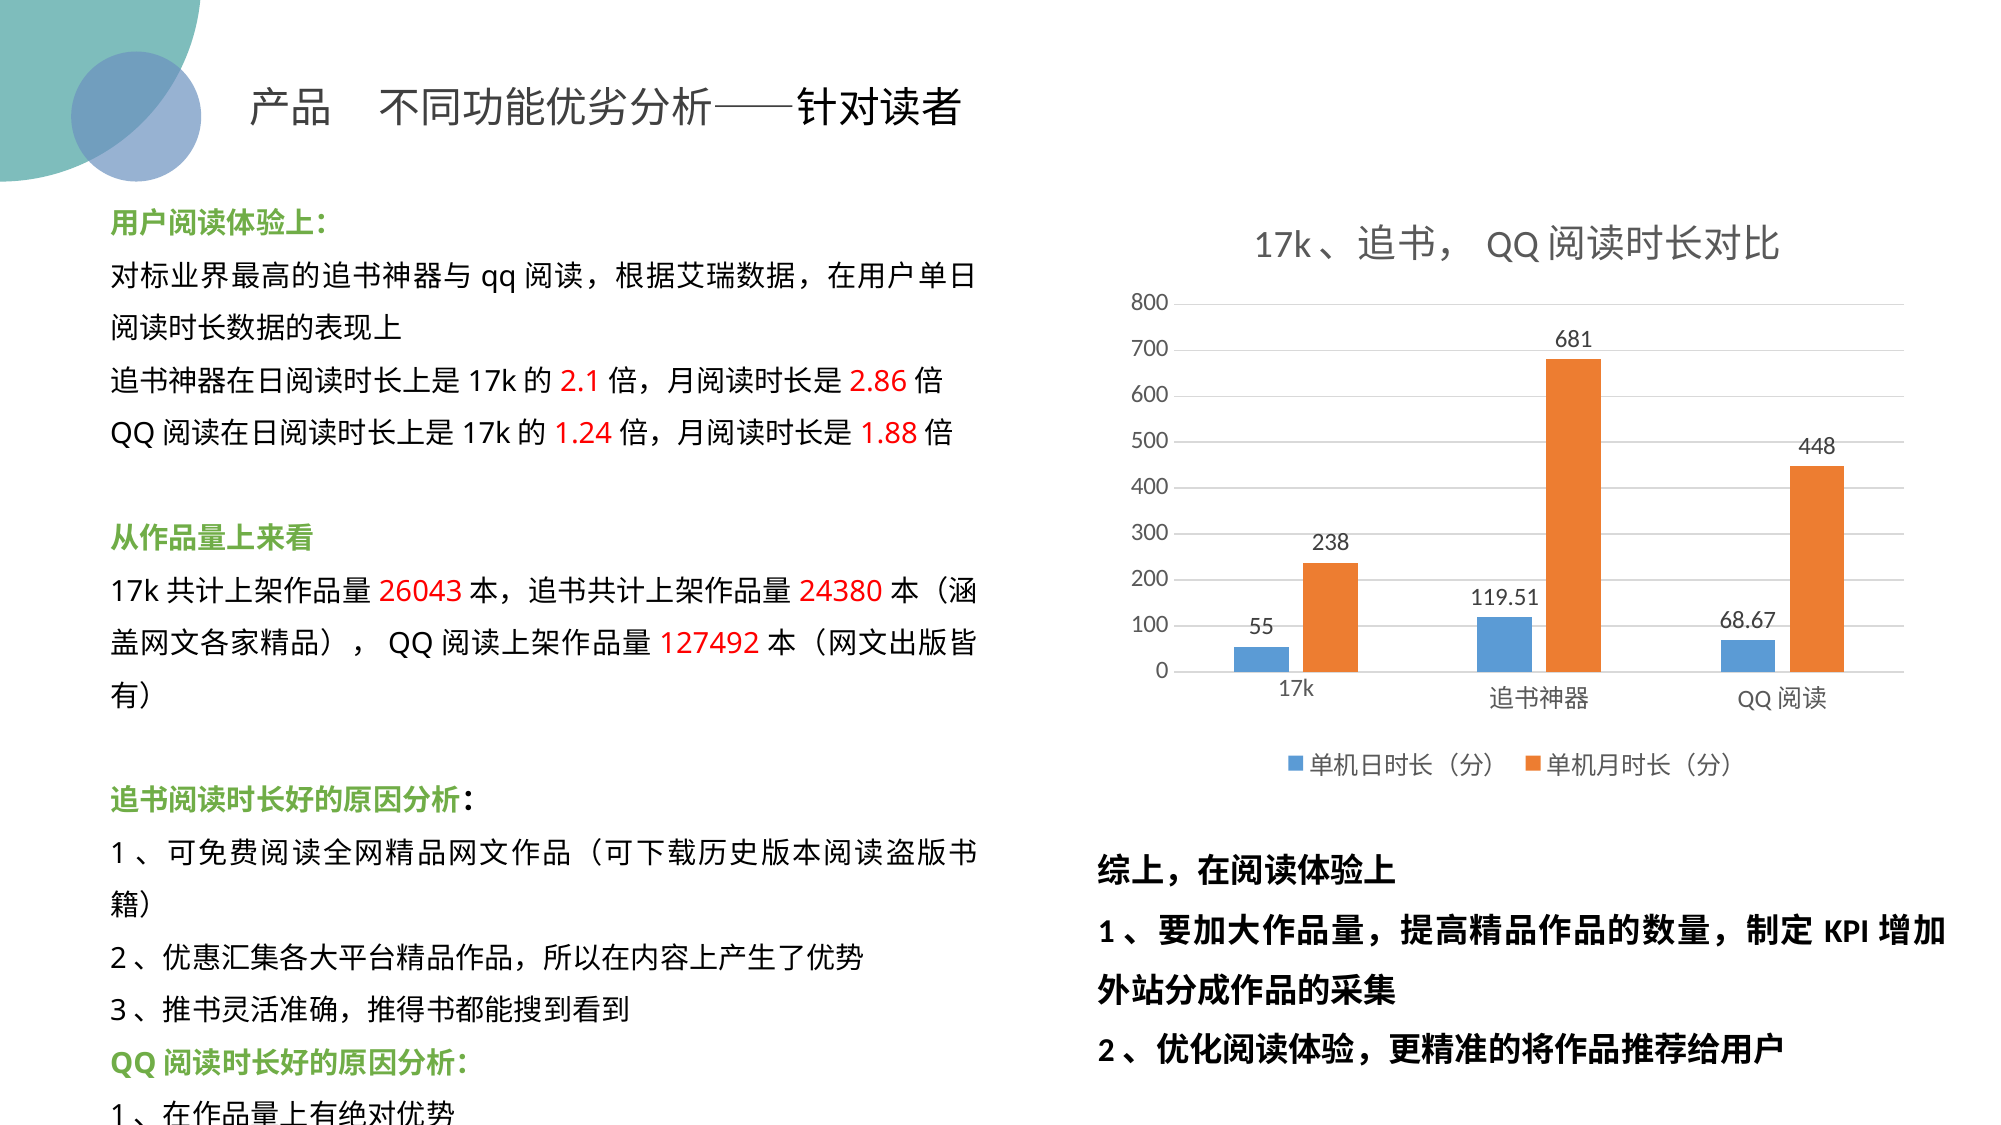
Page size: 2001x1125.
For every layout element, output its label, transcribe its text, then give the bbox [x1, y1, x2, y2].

text_box [0, 0, 202, 183]
text_box 用户阅读体验上： 对标业界最高的追书神器与qq阅读，根据艾瑞数据，在用户单日阅读时长数据的表现上 追书神器在日阅读时长上是17k的2.1倍，月阅读时长是2.86倍 QQ阅读在日阅读时长上是17k的1.24倍，月阅读时长是1.88倍 从作品量上来看 17k共计上架作品量26043本，追书共计上架作品量24380本（涵盖网文各家精品），QQ阅读上架作品量127492本（网文出版皆有） 追书阅读时长好的原因分析： 1、可免费阅读全网精品网文作品（可下载历史版本阅读盗版书籍） 2、优惠汇集各大平台精品作品，所以在内容上产生了优势 3、推书灵活准确，推得书都能搜到看到 QQ阅读时长好的原因分析： 1、在作品量上有绝对优势 2、在针对用户推荐上实现大数据精准的推荐， [95, 179, 993, 1125]
text_box 产品 不同功能优劣分析——针对读者 [234, 73, 979, 139]
text_box [70, 50, 203, 179]
chart [1114, 179, 1921, 788]
text_box 综上，在阅读体验上 1、要加大作品量，提高精品作品的数量，制定KPI增加外站分成作品的采集 2、优化阅读体验，更精准的将作品推荐给用户 [1083, 821, 1961, 1076]
